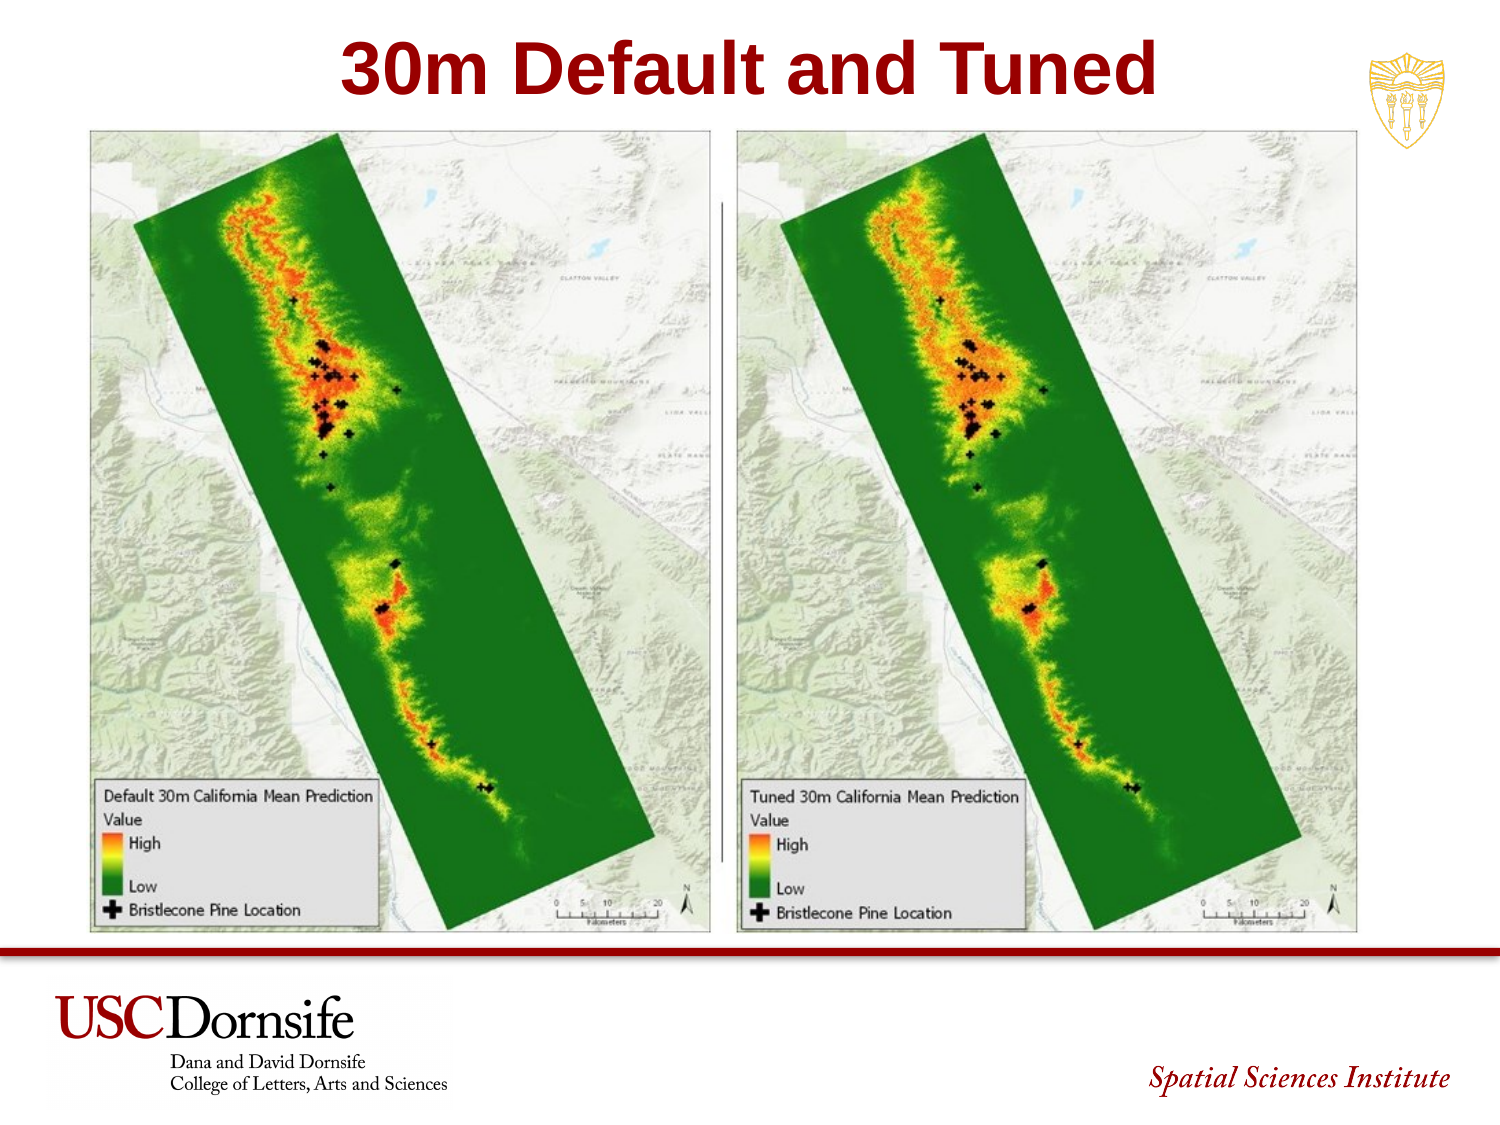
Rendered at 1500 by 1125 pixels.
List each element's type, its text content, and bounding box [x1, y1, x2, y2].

text_box 30m Default and Tuned [137, 12, 1363, 117]
picture [46, 975, 453, 1110]
picture [86, 128, 1363, 934]
picture [1147, 1060, 1450, 1110]
